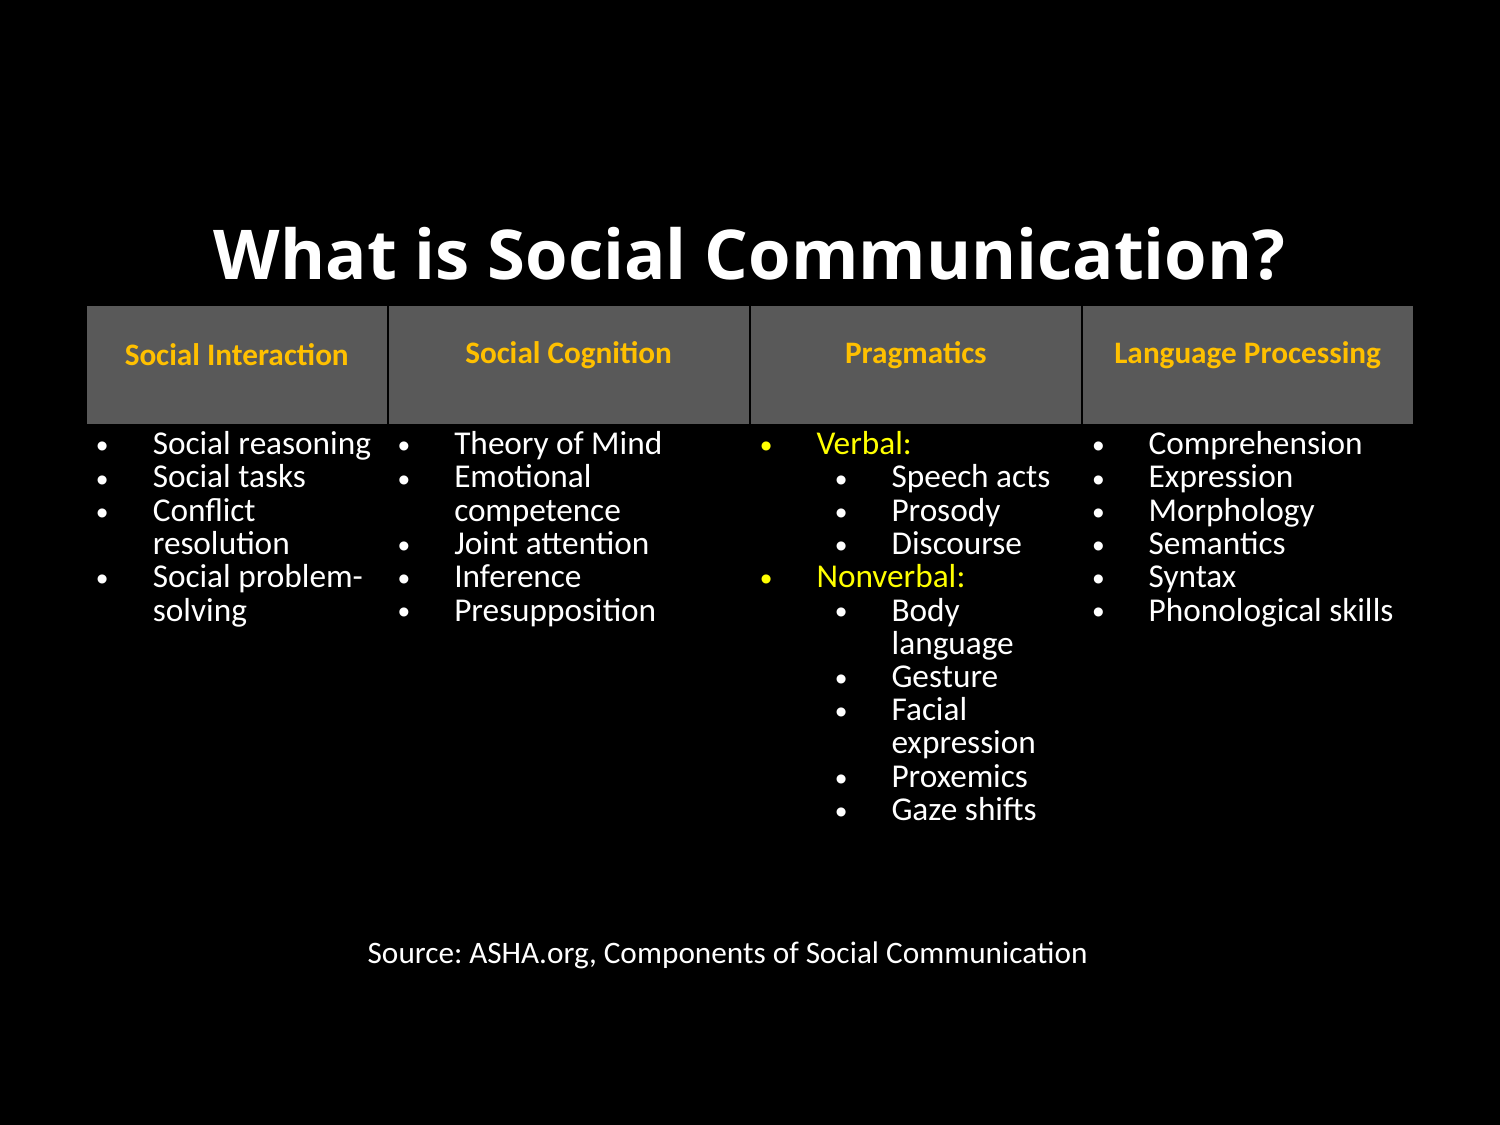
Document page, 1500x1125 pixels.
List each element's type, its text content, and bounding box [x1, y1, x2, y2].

table_header Language Processing [1083, 306, 1413, 424]
table_cell Theory of Mind Emotional competence Joint attention Inference Presupposition [389, 425, 749, 913]
text_box Source: ASHA.org, Components of Social Communication [42, 924, 1414, 977]
table_cell Comprehension Expression Morphology Semantics Syntax Phonological skills [1083, 425, 1413, 913]
table_cell Verbal: Speech acts Prosody Discourse Nonverbal: Body language Gesture Facial expression Proxemics Gaze shifts [751, 425, 1081, 913]
table_cell Social reasoning Social tasks Conflict resolution Social problem-solving [87, 425, 387, 913]
table_header Social Cognition [389, 306, 749, 424]
table_header Social Interaction [87, 306, 387, 424]
table_header Pragmatics [751, 306, 1081, 424]
title What is Social Communication? [103, 175, 1397, 304]
